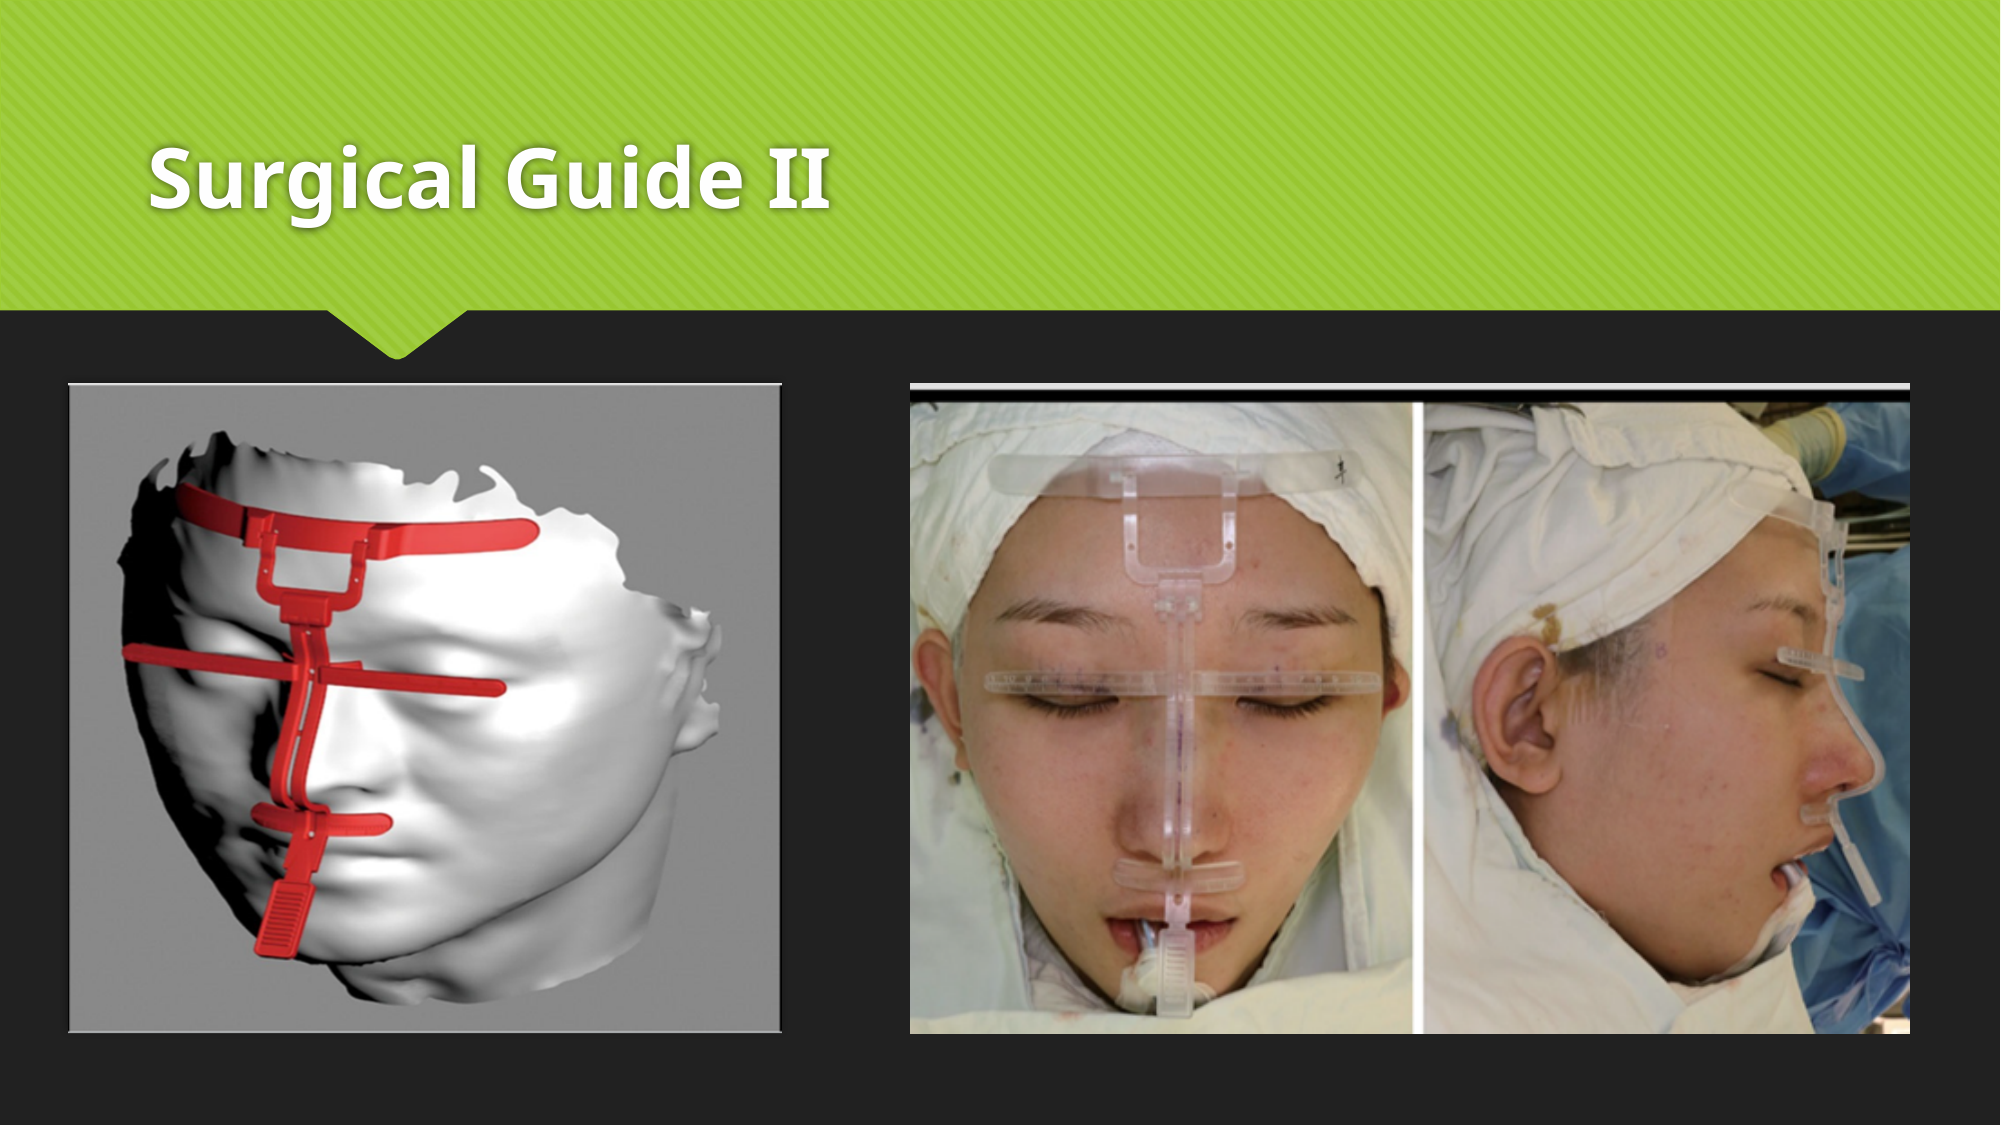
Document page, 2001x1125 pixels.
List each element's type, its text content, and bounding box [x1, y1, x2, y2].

title Surgical Guide II [132, 73, 1868, 233]
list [68, 383, 782, 1034]
picture [910, 383, 1911, 1034]
